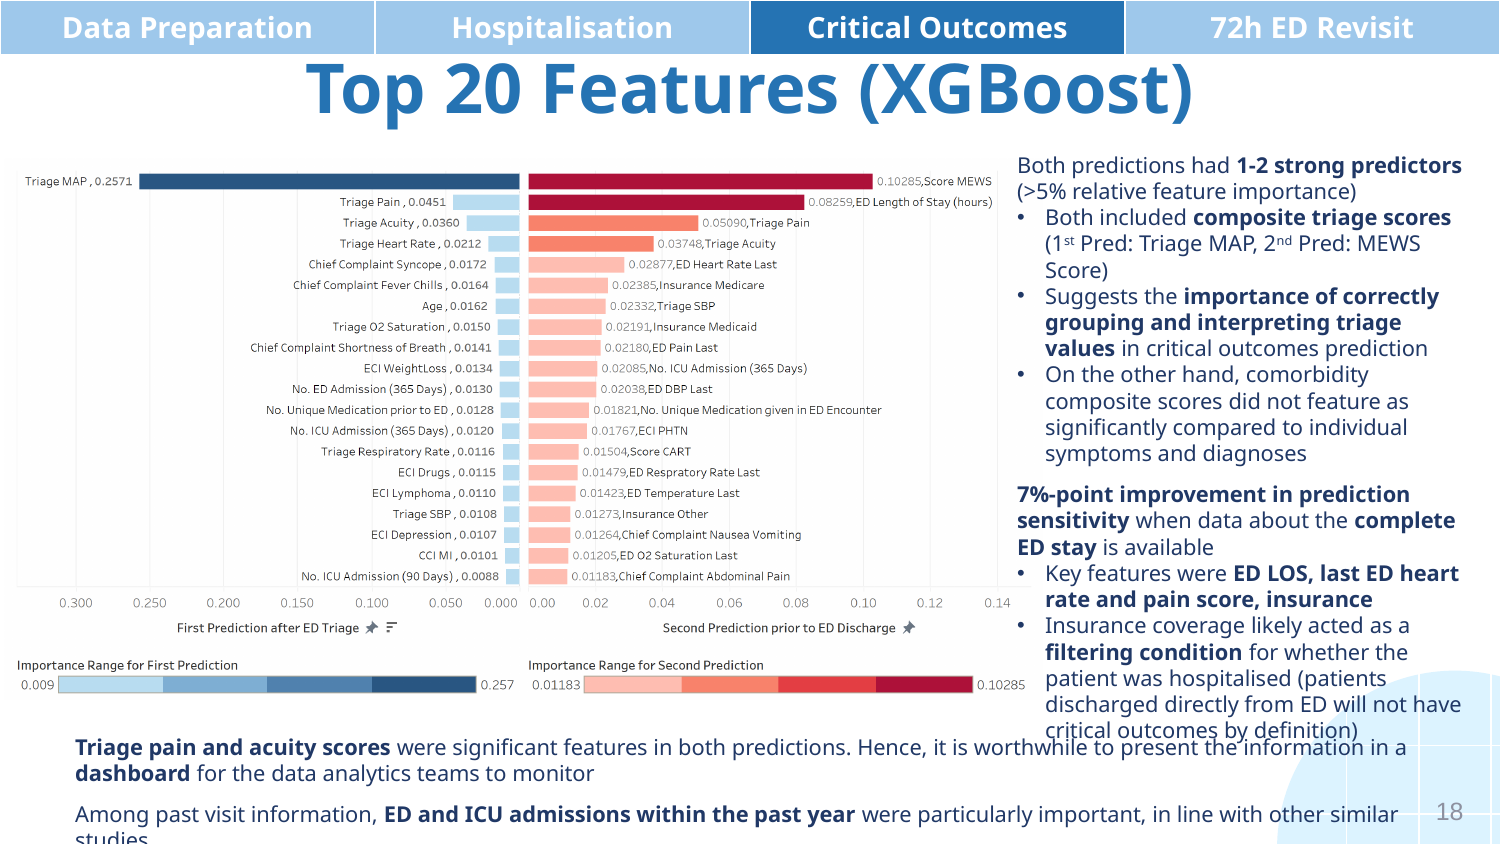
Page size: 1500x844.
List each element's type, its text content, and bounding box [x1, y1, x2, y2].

table_header Hospitalisation [376, 1, 749, 54]
title Top 20 Features (XGBoost) [118, 56, 1382, 124]
table_header Data Preparation [1, 1, 374, 54]
picture [4, 158, 1043, 700]
text_box Both predictions had 1-2 strong predictors (>5% relative feature importance) Both included composite triage scores (1st Pred: Triage MAP, 2nd Pred: MEWS Score) Suggests the importance of correctly grouping and interpreting triage values in critical outcomes prediction On the other hand, comorbidity composite scores did not feature as significantly compared to individual symptoms and diagnoses 7%-point improvement in prediction sensitivity when data about the complete ED stay is available Key features were ED LOS, last ED heart rate and pain score, insurance Insurance coverage likely acted as a filtering condition for whether the patient was hospitalised (patients discharged directly from ED will not have critical outcomes by definition) [1002, 136, 1479, 736]
table_header 72h ED Revisit [1126, 1, 1499, 54]
text_box Triage pain and acuity scores were significant features in both predictions. Hence, it is worthwhile to present the information in a dashboard for the data analytics teams to monitor Among past visit information, ED and ICU admissions within the past year were particularly important, in line with other similar studies [60, 725, 1479, 844]
table_header Critical Outcomes [751, 1, 1124, 54]
